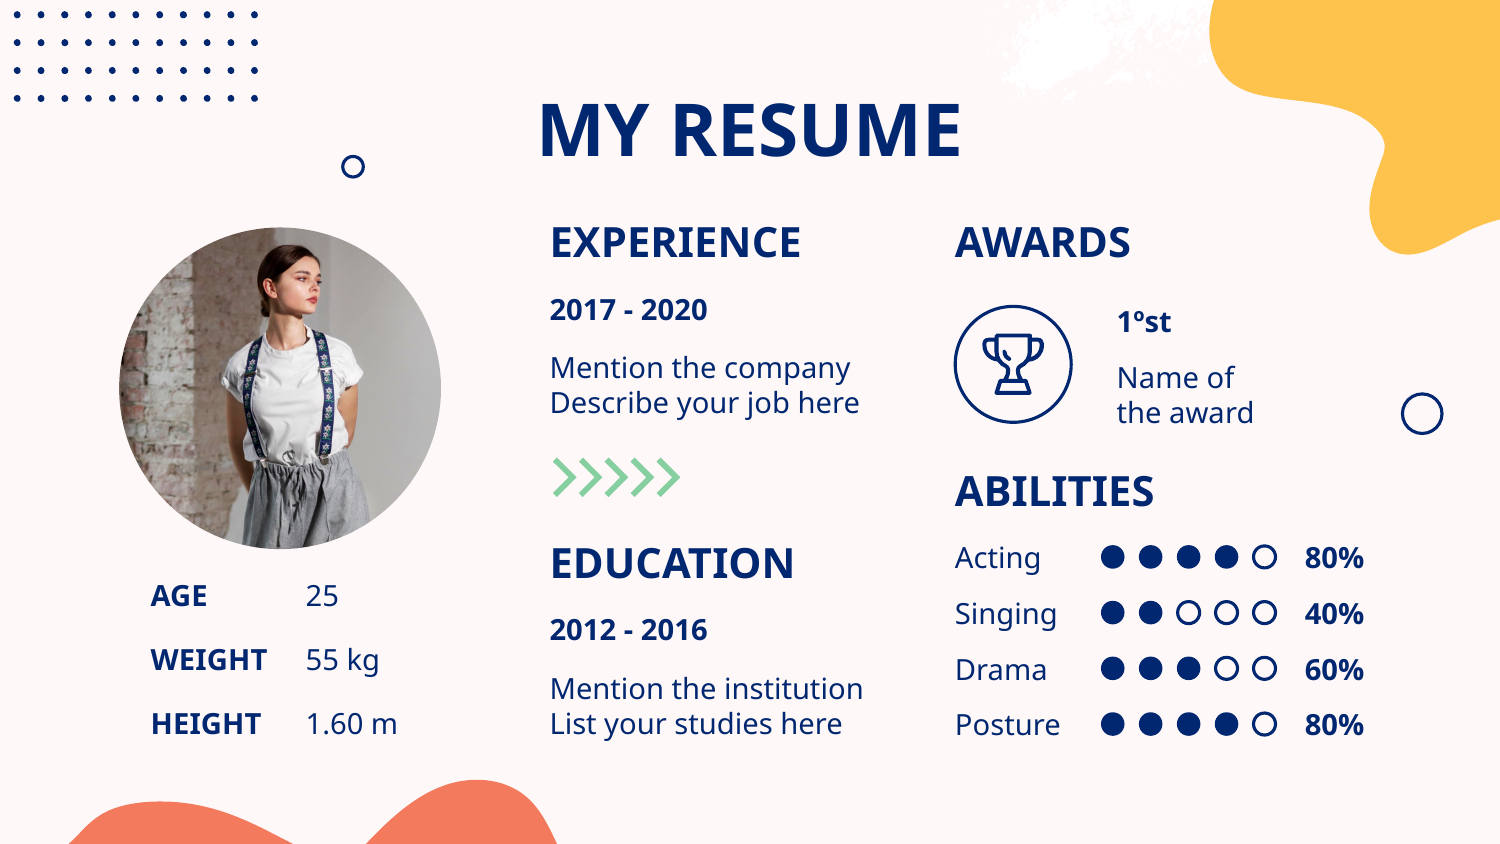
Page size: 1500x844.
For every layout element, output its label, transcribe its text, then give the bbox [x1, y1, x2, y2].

text_box AGE [135, 566, 290, 625]
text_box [1101, 712, 1276, 736]
text_box 80% [1288, 536, 1381, 578]
text_box Singing [940, 591, 1083, 634]
text_box Posture [940, 703, 1083, 745]
text_box 2012 - 2016 [534, 604, 891, 654]
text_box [1101, 545, 1276, 569]
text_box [342, 156, 1443, 434]
text_box 55 kg [290, 630, 433, 688]
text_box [1101, 657, 1276, 680]
text_box 40% [1288, 591, 1381, 634]
text_box 1.60 m [290, 694, 433, 752]
text_box 60% [1288, 647, 1381, 689]
text_box Mention the institution List your studies here [534, 655, 891, 756]
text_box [596, 442, 637, 542]
title MY RESUME [119, 88, 1381, 167]
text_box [1101, 601, 1276, 624]
text_box Drama [940, 647, 1083, 689]
picture [118, 227, 442, 550]
text_box 25 [290, 566, 433, 625]
text_box WEIGHT [135, 630, 290, 688]
text_box EDUCATION [534, 532, 891, 591]
text_box ABILITIES [940, 460, 1296, 519]
text_box Acting [940, 536, 1083, 578]
text_box 80% [1288, 703, 1381, 745]
text_box HEIGHT [135, 694, 290, 752]
